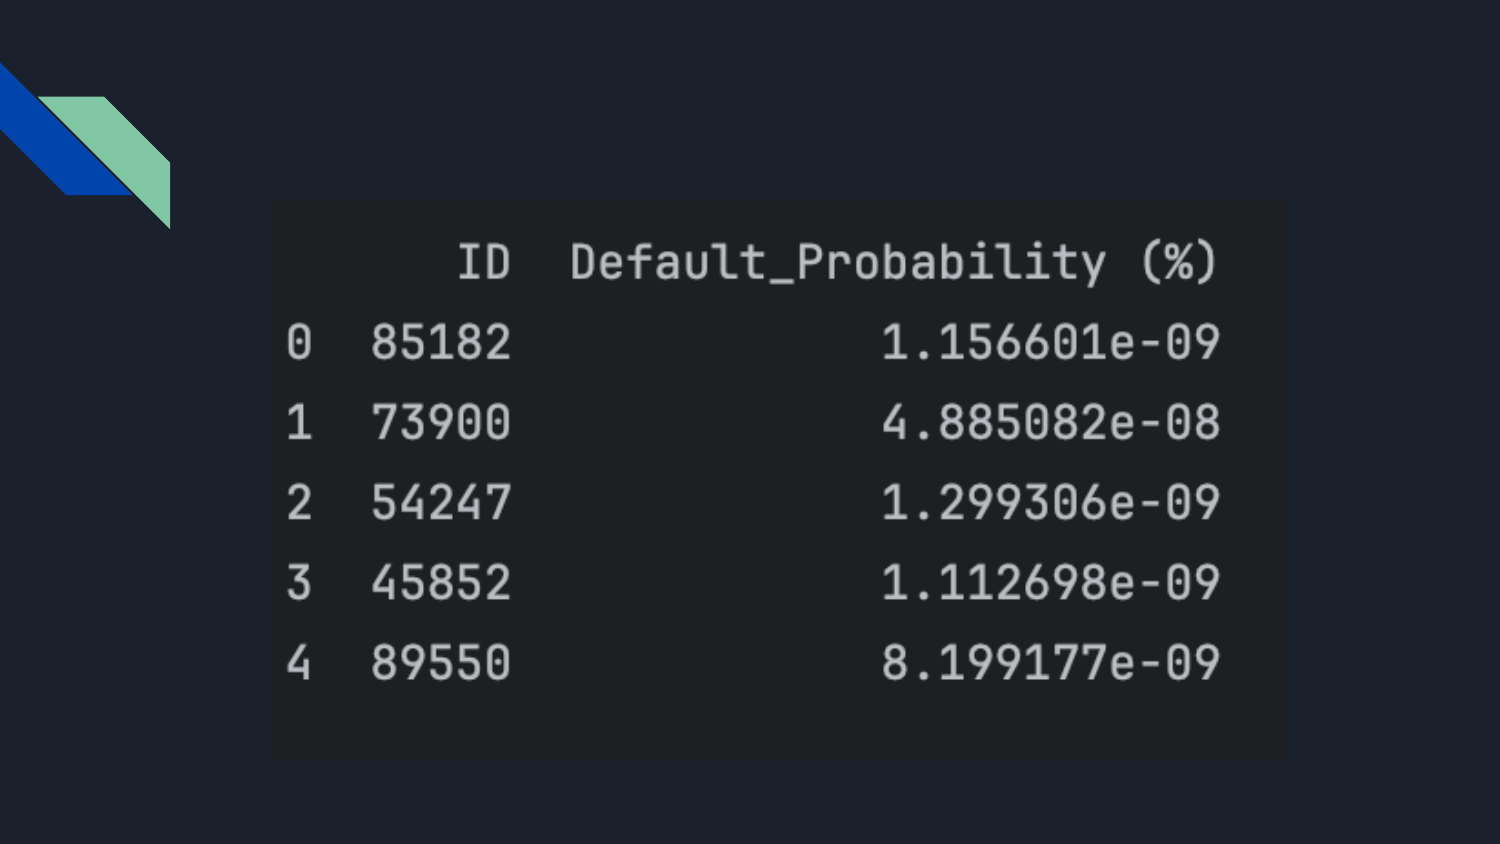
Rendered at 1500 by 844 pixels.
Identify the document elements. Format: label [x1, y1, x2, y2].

picture [271, 199, 1286, 760]
